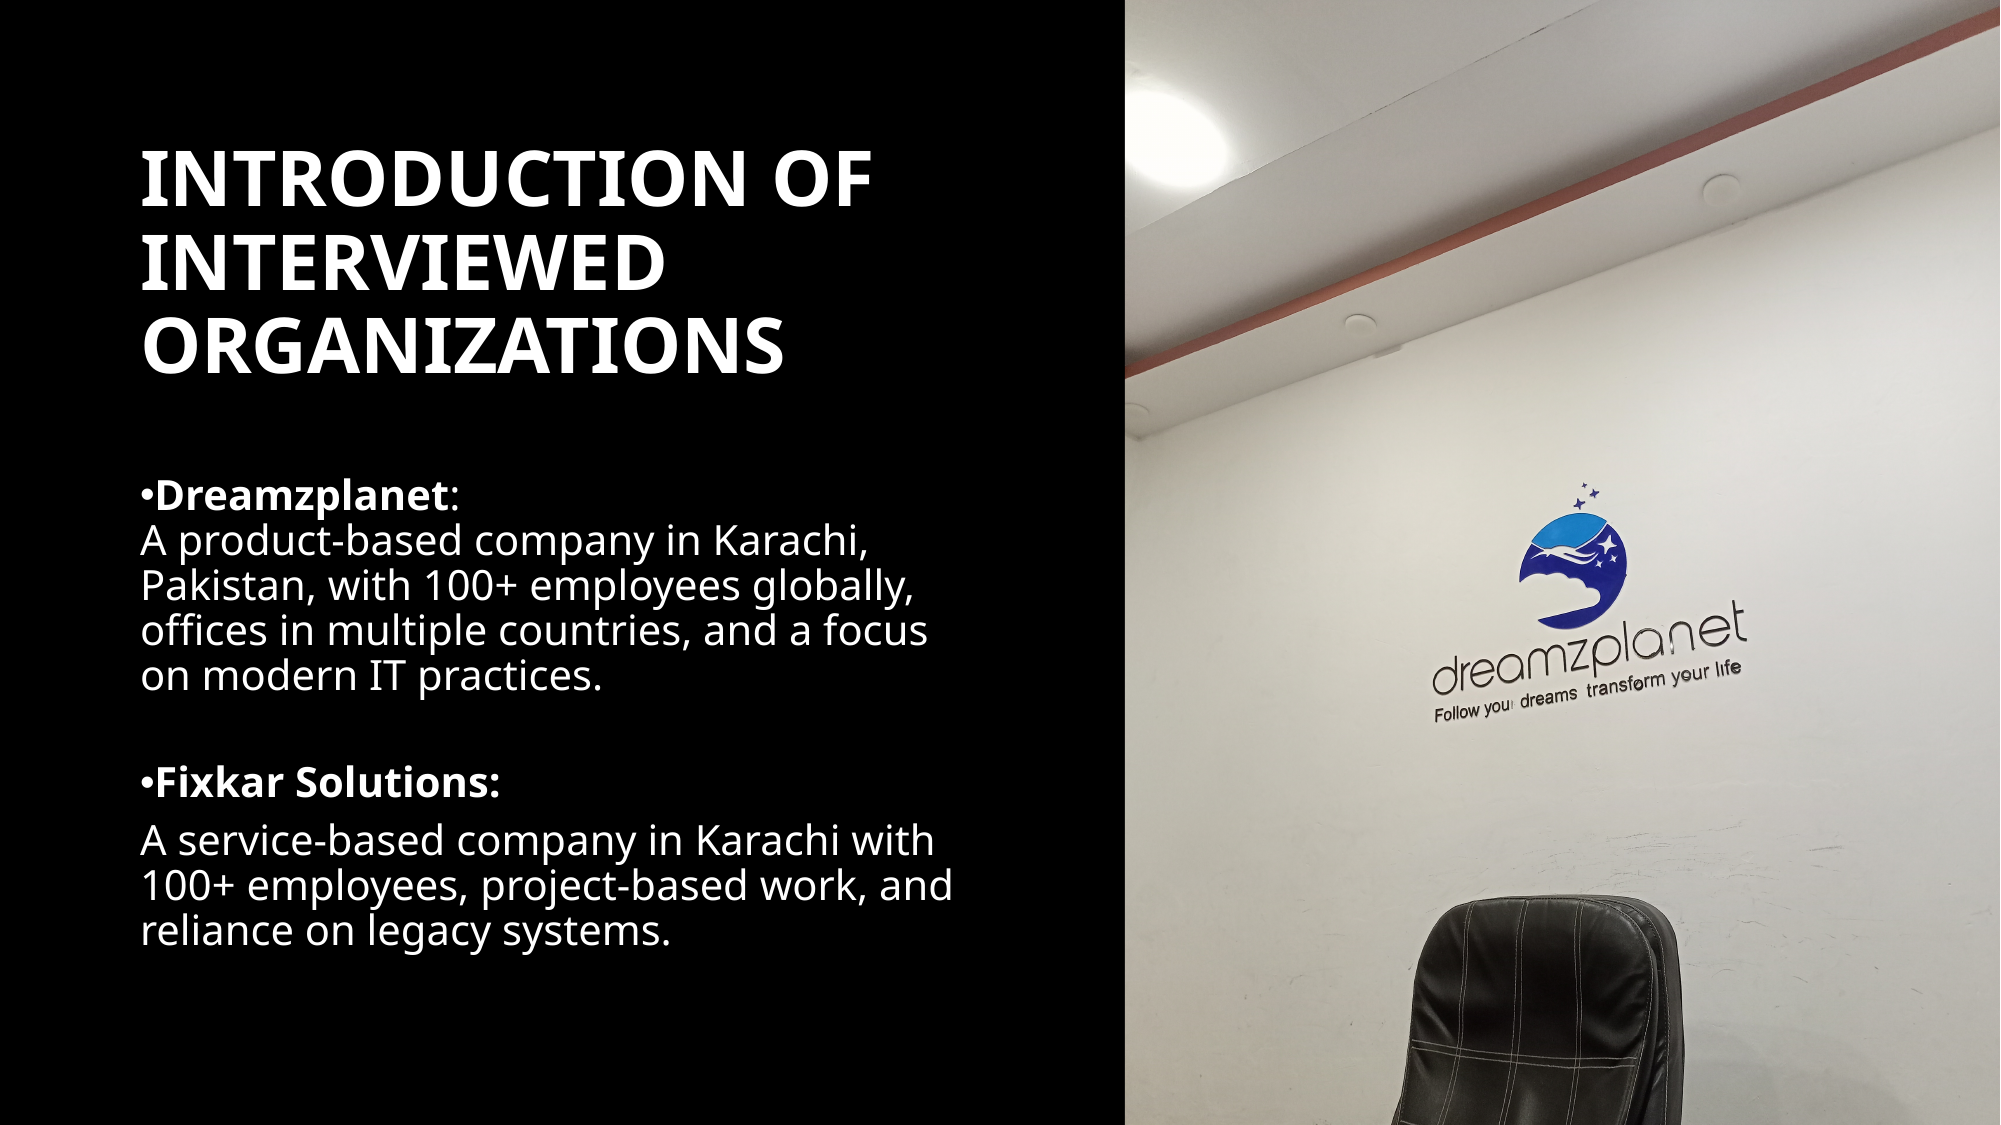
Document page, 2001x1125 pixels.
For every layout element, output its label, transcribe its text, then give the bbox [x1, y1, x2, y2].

title Introduction of Interviewed Organizations [124, 125, 1000, 405]
text_box Dreamzplanet: A product-based company in Karachi, Pakistan, with 100+ employees globally, offices in multiple countries, and a focus on modern IT practices. Fixkar Solutions: A service-based company in Karachi with 100+ employees, project-based work, and reliance on legacy systems. [124, 405, 1000, 1024]
picture [1124, 0, 2000, 1125]
text_box [0, 0, 1124, 1125]
